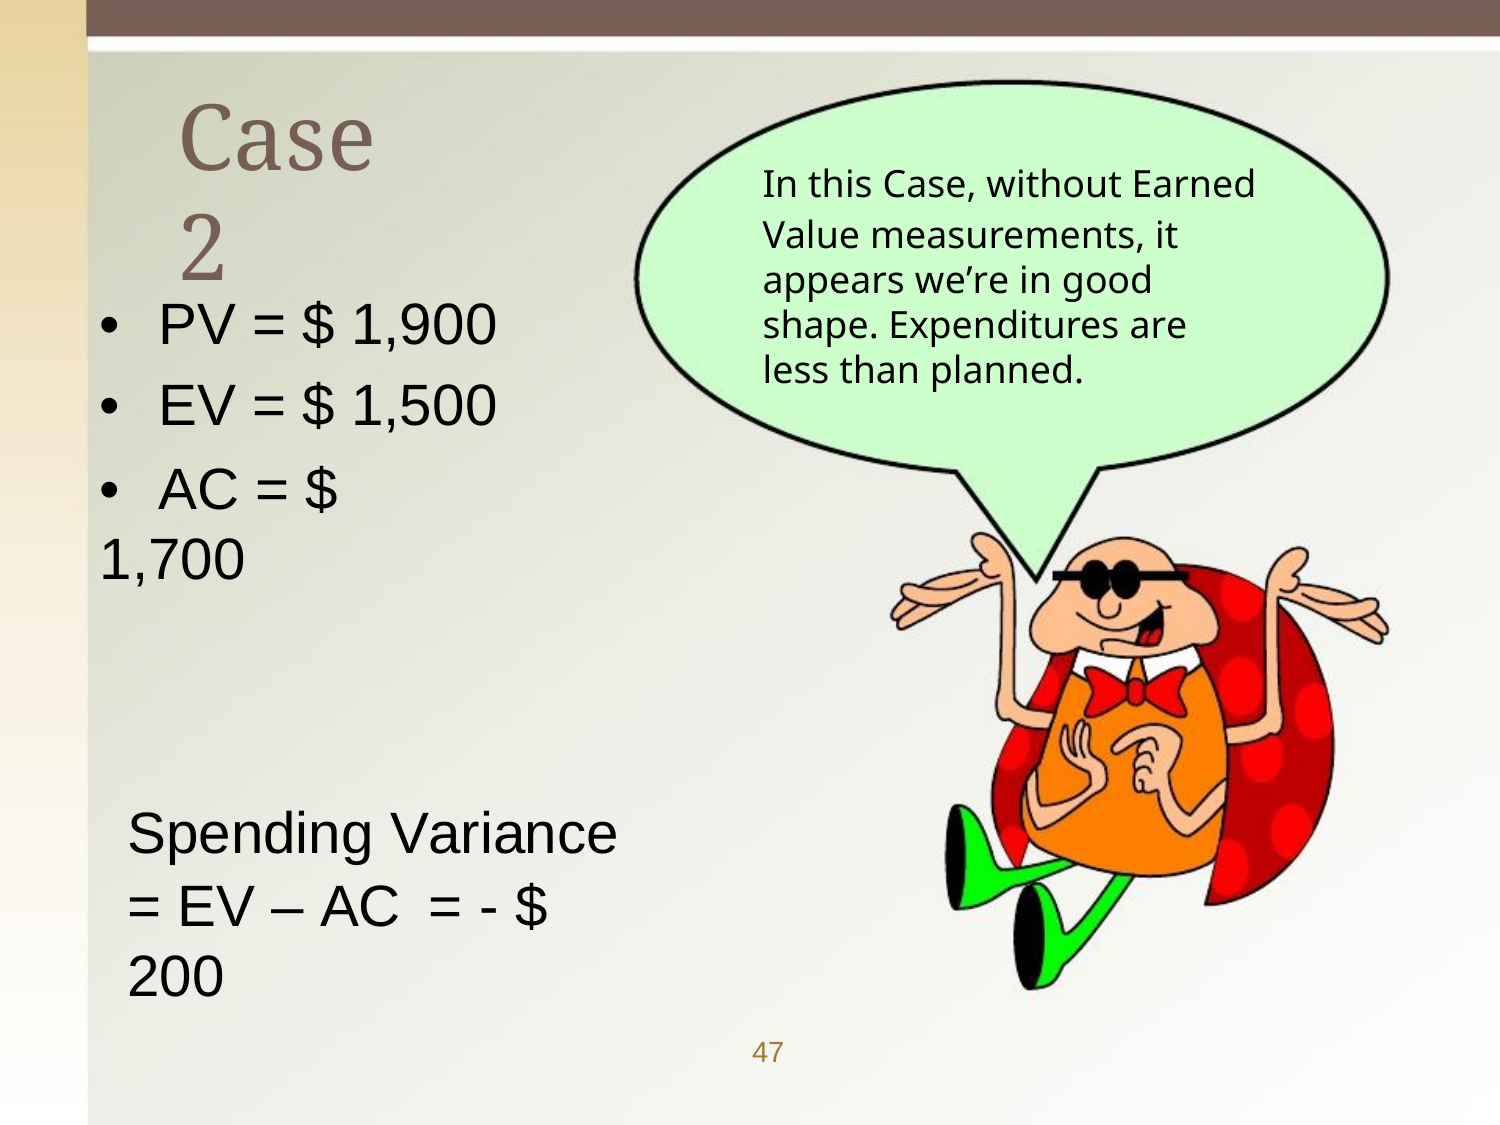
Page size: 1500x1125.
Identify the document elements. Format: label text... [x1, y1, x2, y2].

slide_number 47 [747, 1033, 789, 1125]
title Case 2 [175, 78, 441, 286]
text_box Spending Variance = EV – AC = - $ 200 [125, 795, 661, 1009]
text_box In this Case, without Earned Value measurements, it appears we’re in good shape. Expenditures are less than planned. [760, 158, 1262, 392]
text_box [0, 0, 1500, 1125]
text_box • PV = $ 1,900 • EV = $ 1,500 • AC = $ 1,700 [97, 286, 500, 592]
